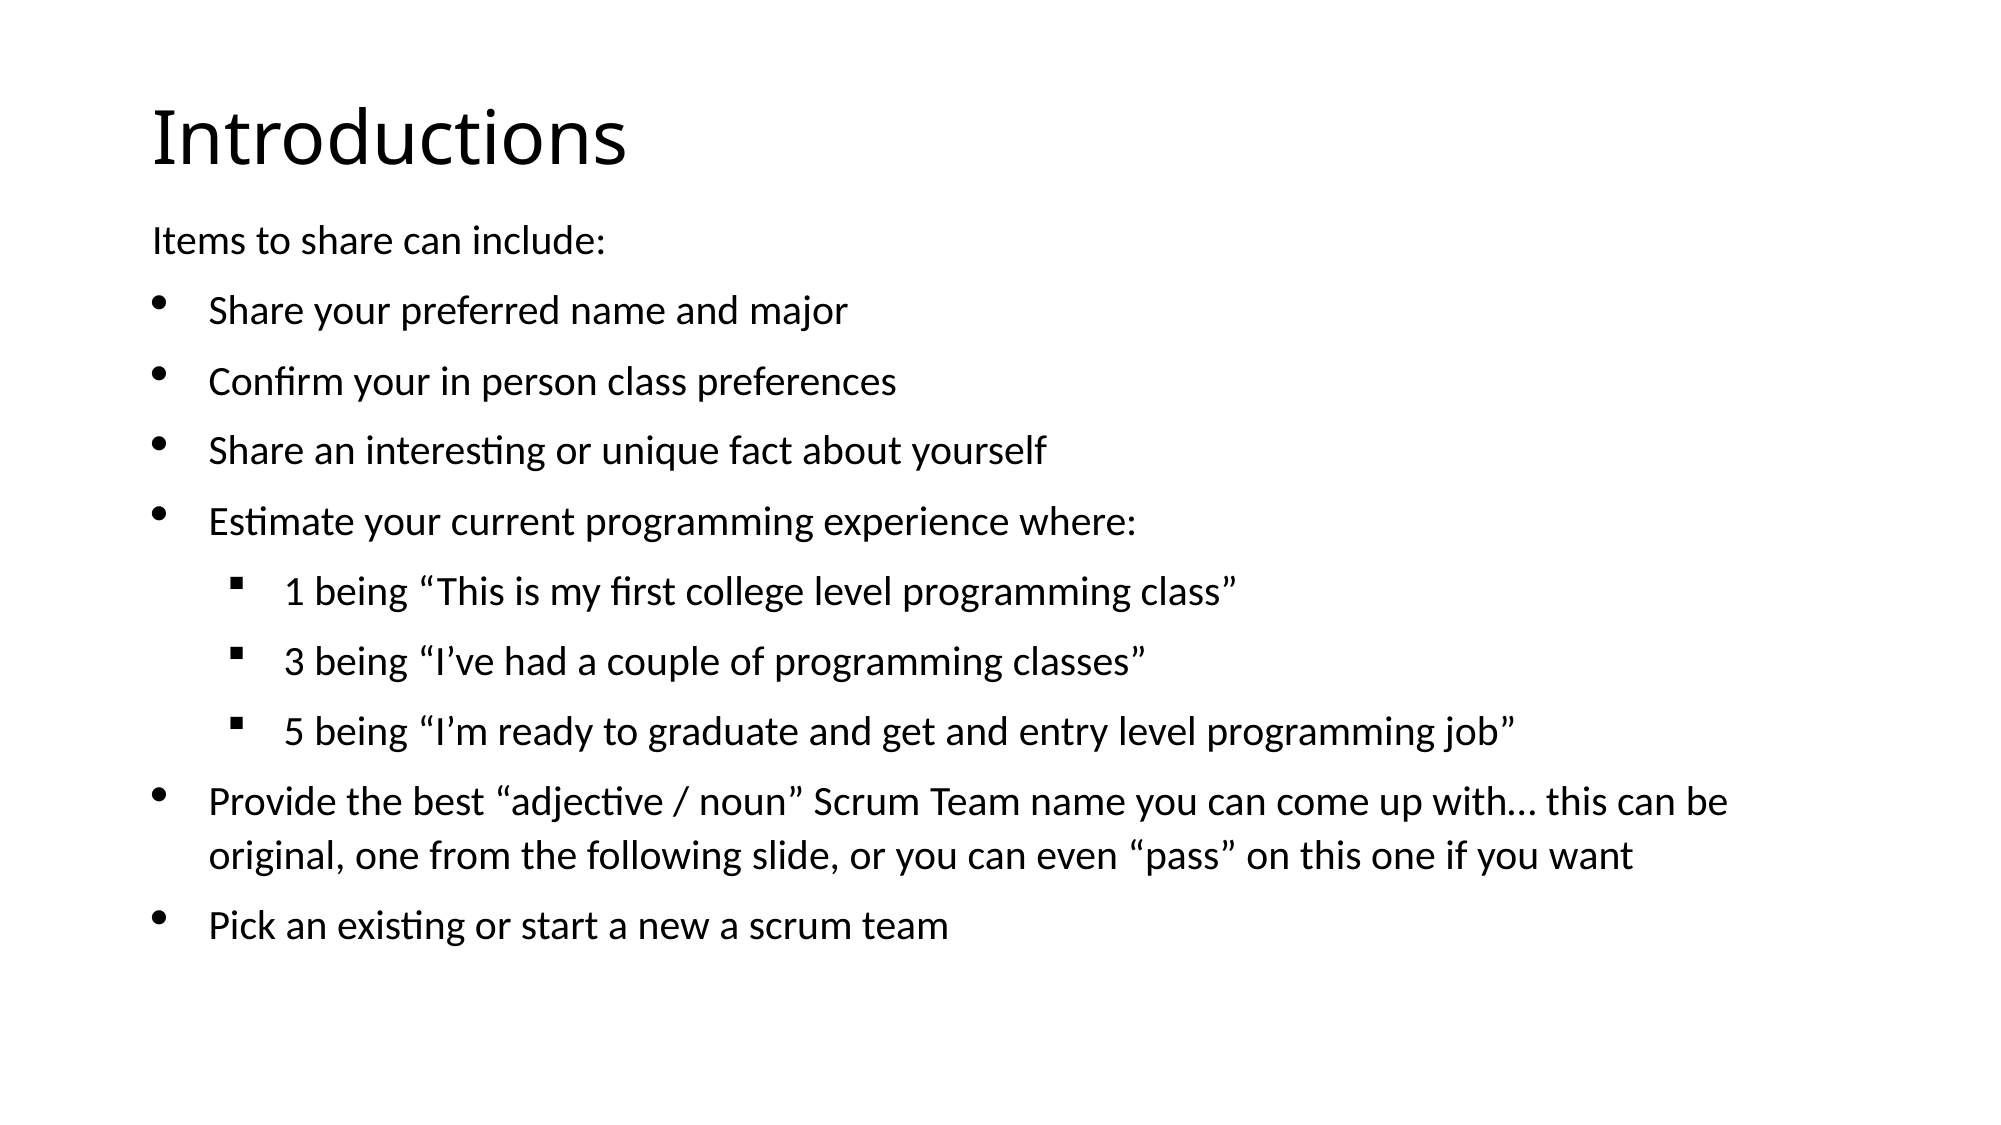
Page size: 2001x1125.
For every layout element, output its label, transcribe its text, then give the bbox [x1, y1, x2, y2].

text_box Items to share can include: Share your preferred name and major Confirm your in person class preferences Share an interesting or unique fact about yourself Estimate your current programming experience where: 1 being “This is my first college level programming class” 3 being “I’ve had a couple of programming classes” 5 being “I’m ready to graduate and get and entry level programming job” Provide the best “adjective / noun” Scrum Team name you can come up with… this can be original, one from the following slide, or you can even “pass” on this one if you want Pick an existing or start a new a scrum team [137, 202, 1863, 956]
title Introductions [137, 77, 1863, 202]
